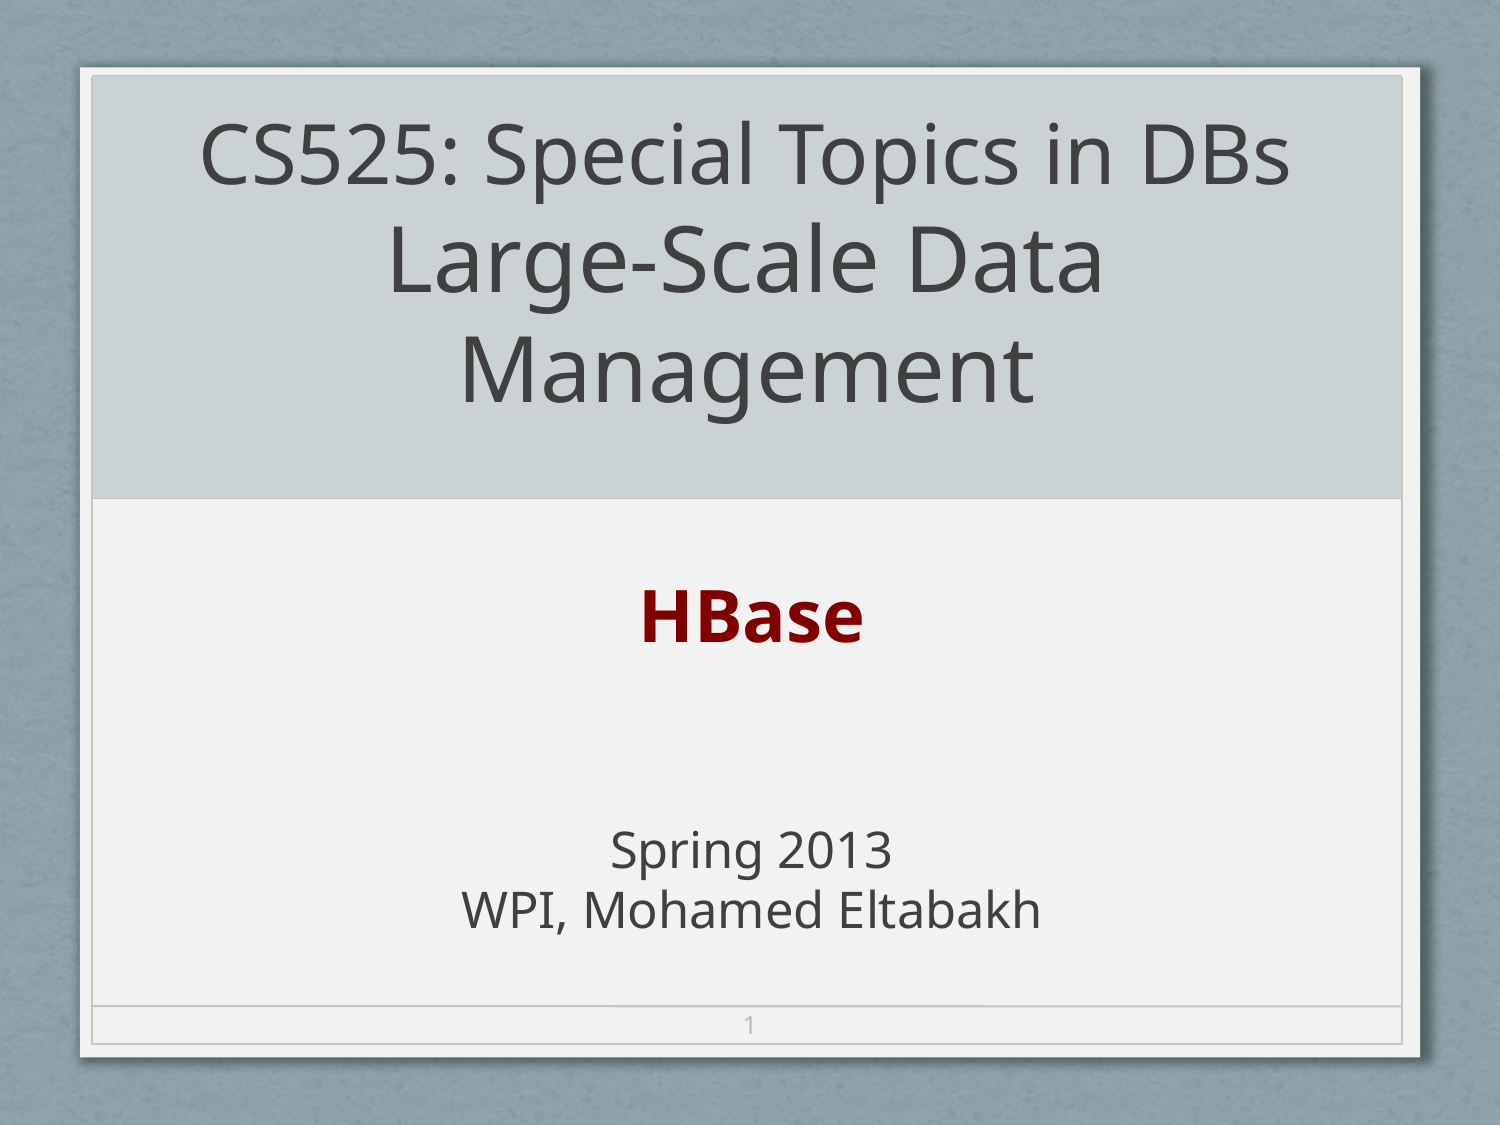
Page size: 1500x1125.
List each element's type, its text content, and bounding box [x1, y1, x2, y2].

slide_number 1 [687, 1004, 813, 1049]
subtitle HBase Spring 2013 WPI, Mohamed Eltabakh [150, 562, 1355, 950]
title CS525: Special Topics in DBs Large-Scale Data Management [108, 94, 1385, 499]
